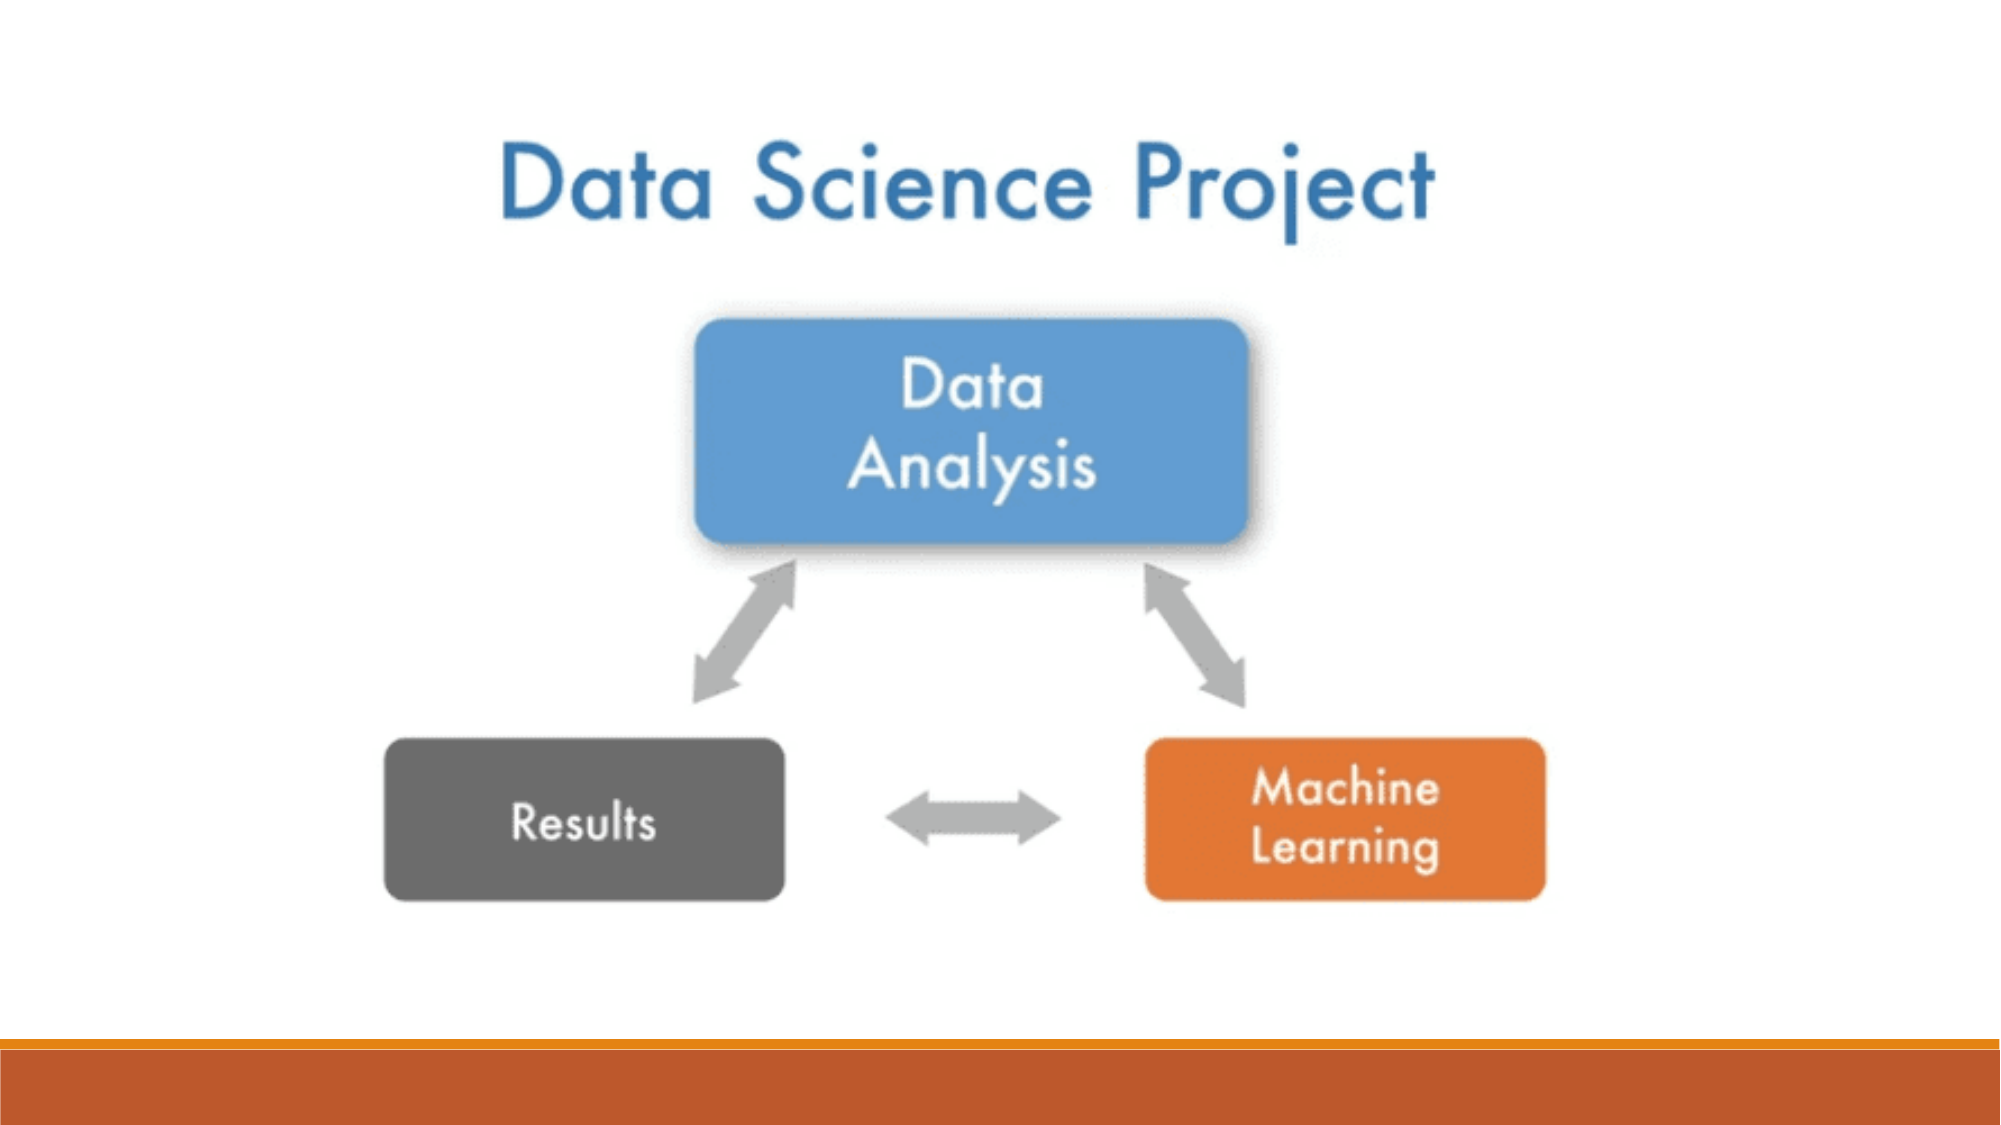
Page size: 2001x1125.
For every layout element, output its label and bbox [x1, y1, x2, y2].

picture [269, 99, 1731, 979]
